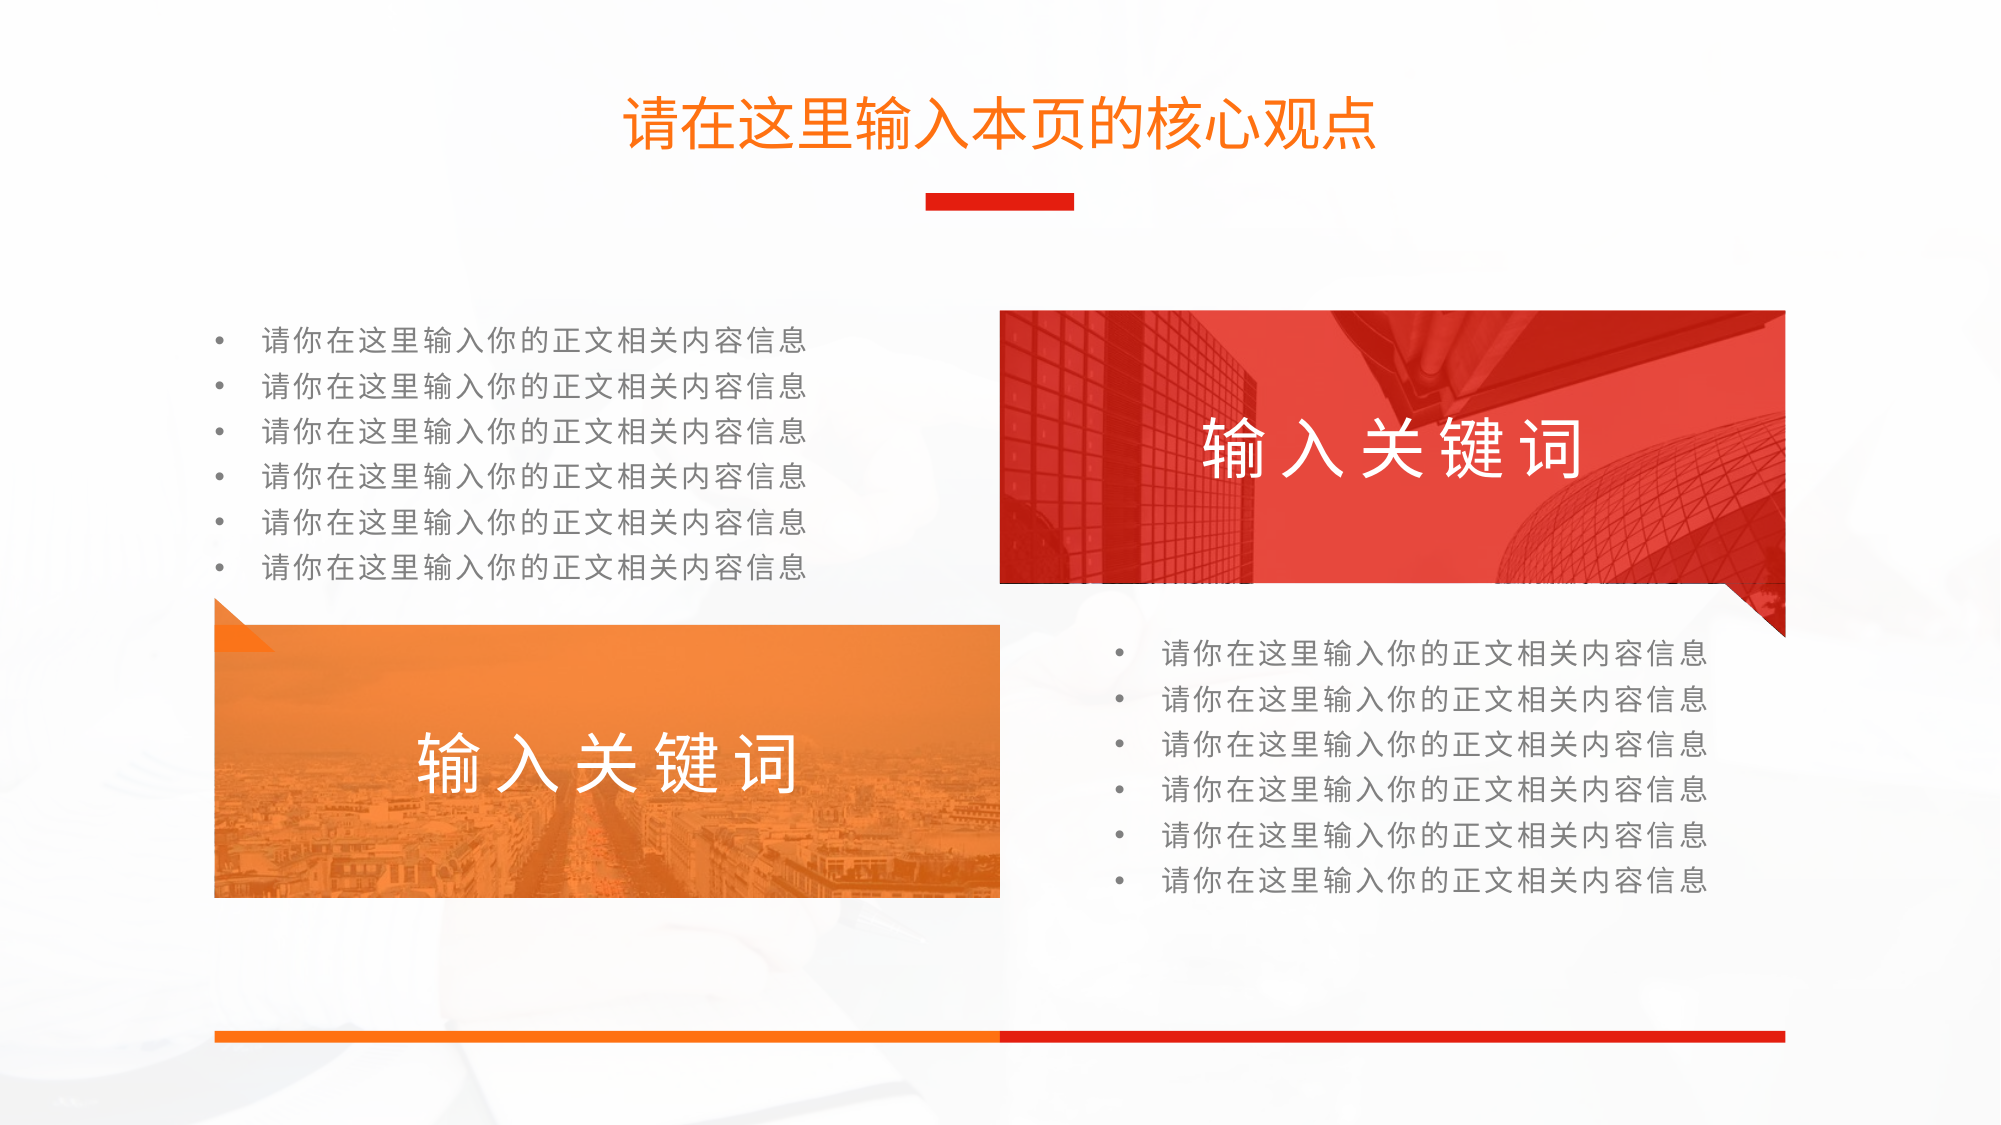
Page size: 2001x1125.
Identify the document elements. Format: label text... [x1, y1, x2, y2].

text_box 请你在这里输入你的正文相关内容信息 请你在这里输入你的正文相关内容信息 请你在这里输入你的正文相关内容信息 请你在这里输入你的正文相关内容信息 请你在这里输入你的正文相关内容信息 请你在这里输入你的正文相关内容信息 [214, 312, 1000, 585]
text_box 请在这里输入本页的核心观点 [445, 80, 1555, 165]
text_box [925, 192, 1075, 212]
text_box 输入关键词 [214, 624, 1001, 899]
text_box [213, 595, 278, 653]
text_box [999, 1030, 1786, 1044]
text_box 请你在这里输入你的正文相关内容信息 请你在这里输入你的正文相关内容信息 请你在这里输入你的正文相关内容信息 请你在这里输入你的正文相关内容信息 请你在这里输入你的正文相关内容信息 请你在这里输入你的正文相关内容信息 [1114, 624, 1786, 898]
text_box [214, 1030, 999, 1044]
text_box 输入关键词 [999, 309, 1786, 584]
text_box [1722, 582, 1787, 640]
